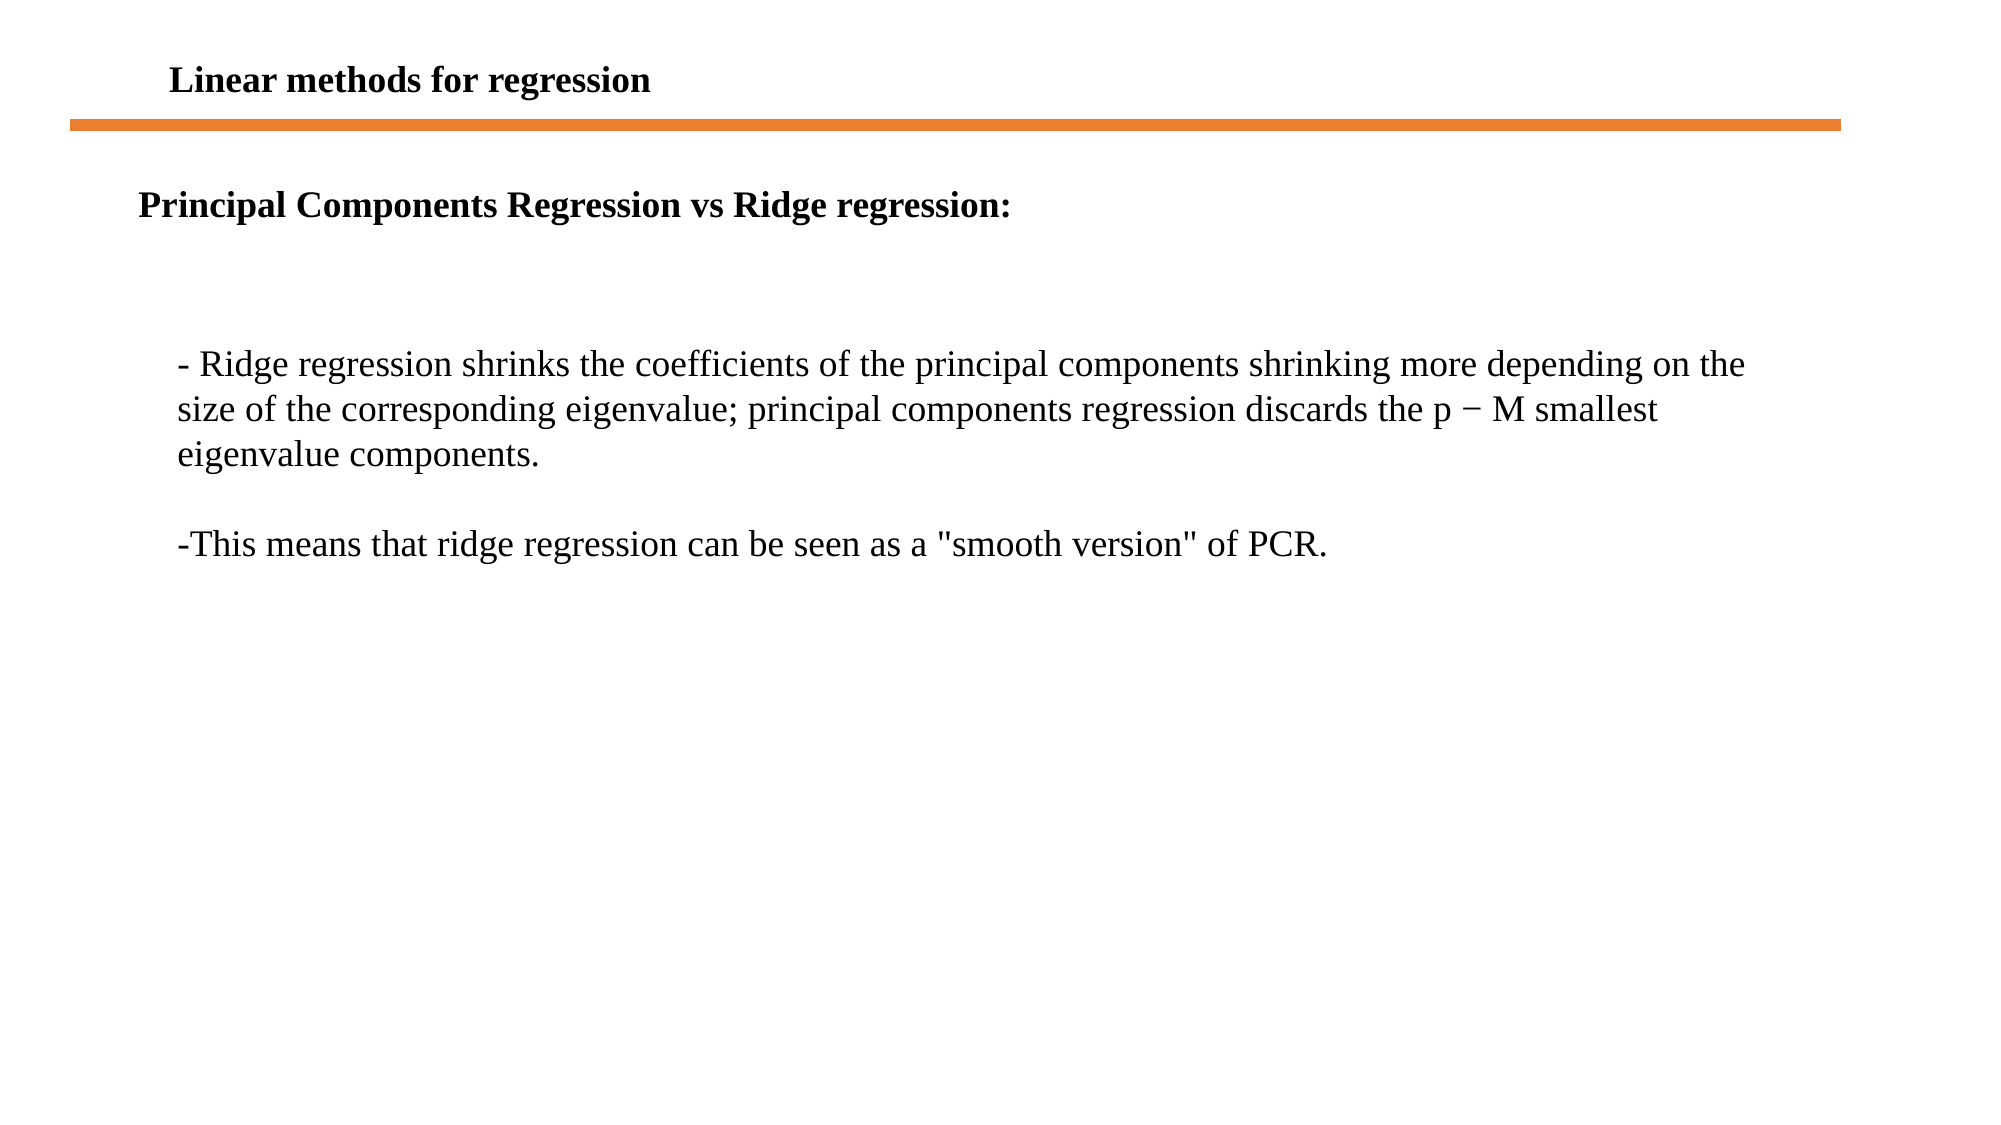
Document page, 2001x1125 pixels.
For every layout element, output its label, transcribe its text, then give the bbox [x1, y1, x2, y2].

text_box Principal Components Regression vs Ridge regression: [123, 172, 1038, 233]
text_box - Ridge regression shrinks the coefficients of the principal components shrinking more depending on the size of the corresponding eigenvalue; principal components regression discards the p − M smallest eigenvalue components. -This means that ridge regression can be seen as a "smooth version" of PCR. [162, 331, 1765, 572]
text_box Linear methods for regression [154, 48, 1765, 108]
